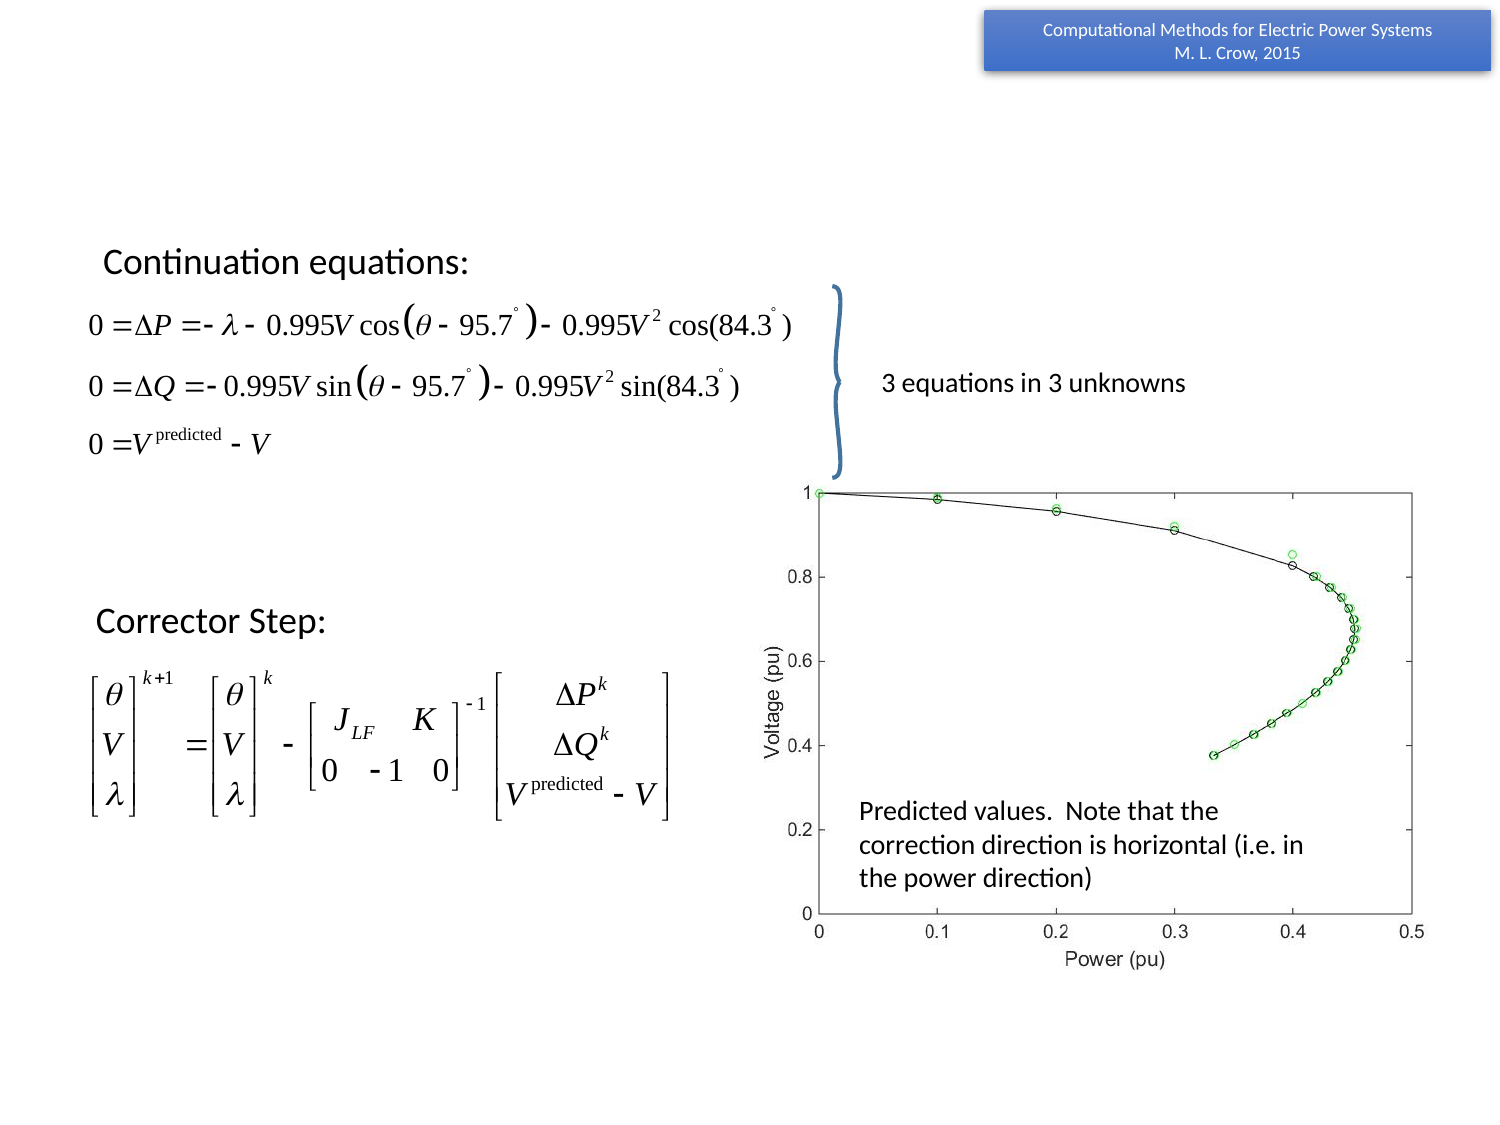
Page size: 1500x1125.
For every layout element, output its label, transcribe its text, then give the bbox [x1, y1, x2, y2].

text_box Corrector Step: [81, 589, 343, 649]
text_box Continuation equations: [88, 229, 486, 290]
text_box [84, 298, 798, 461]
text_box 3 equations in 3 unknowns [866, 357, 1202, 406]
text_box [84, 663, 681, 828]
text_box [832, 286, 841, 478]
picture [719, 454, 1484, 970]
